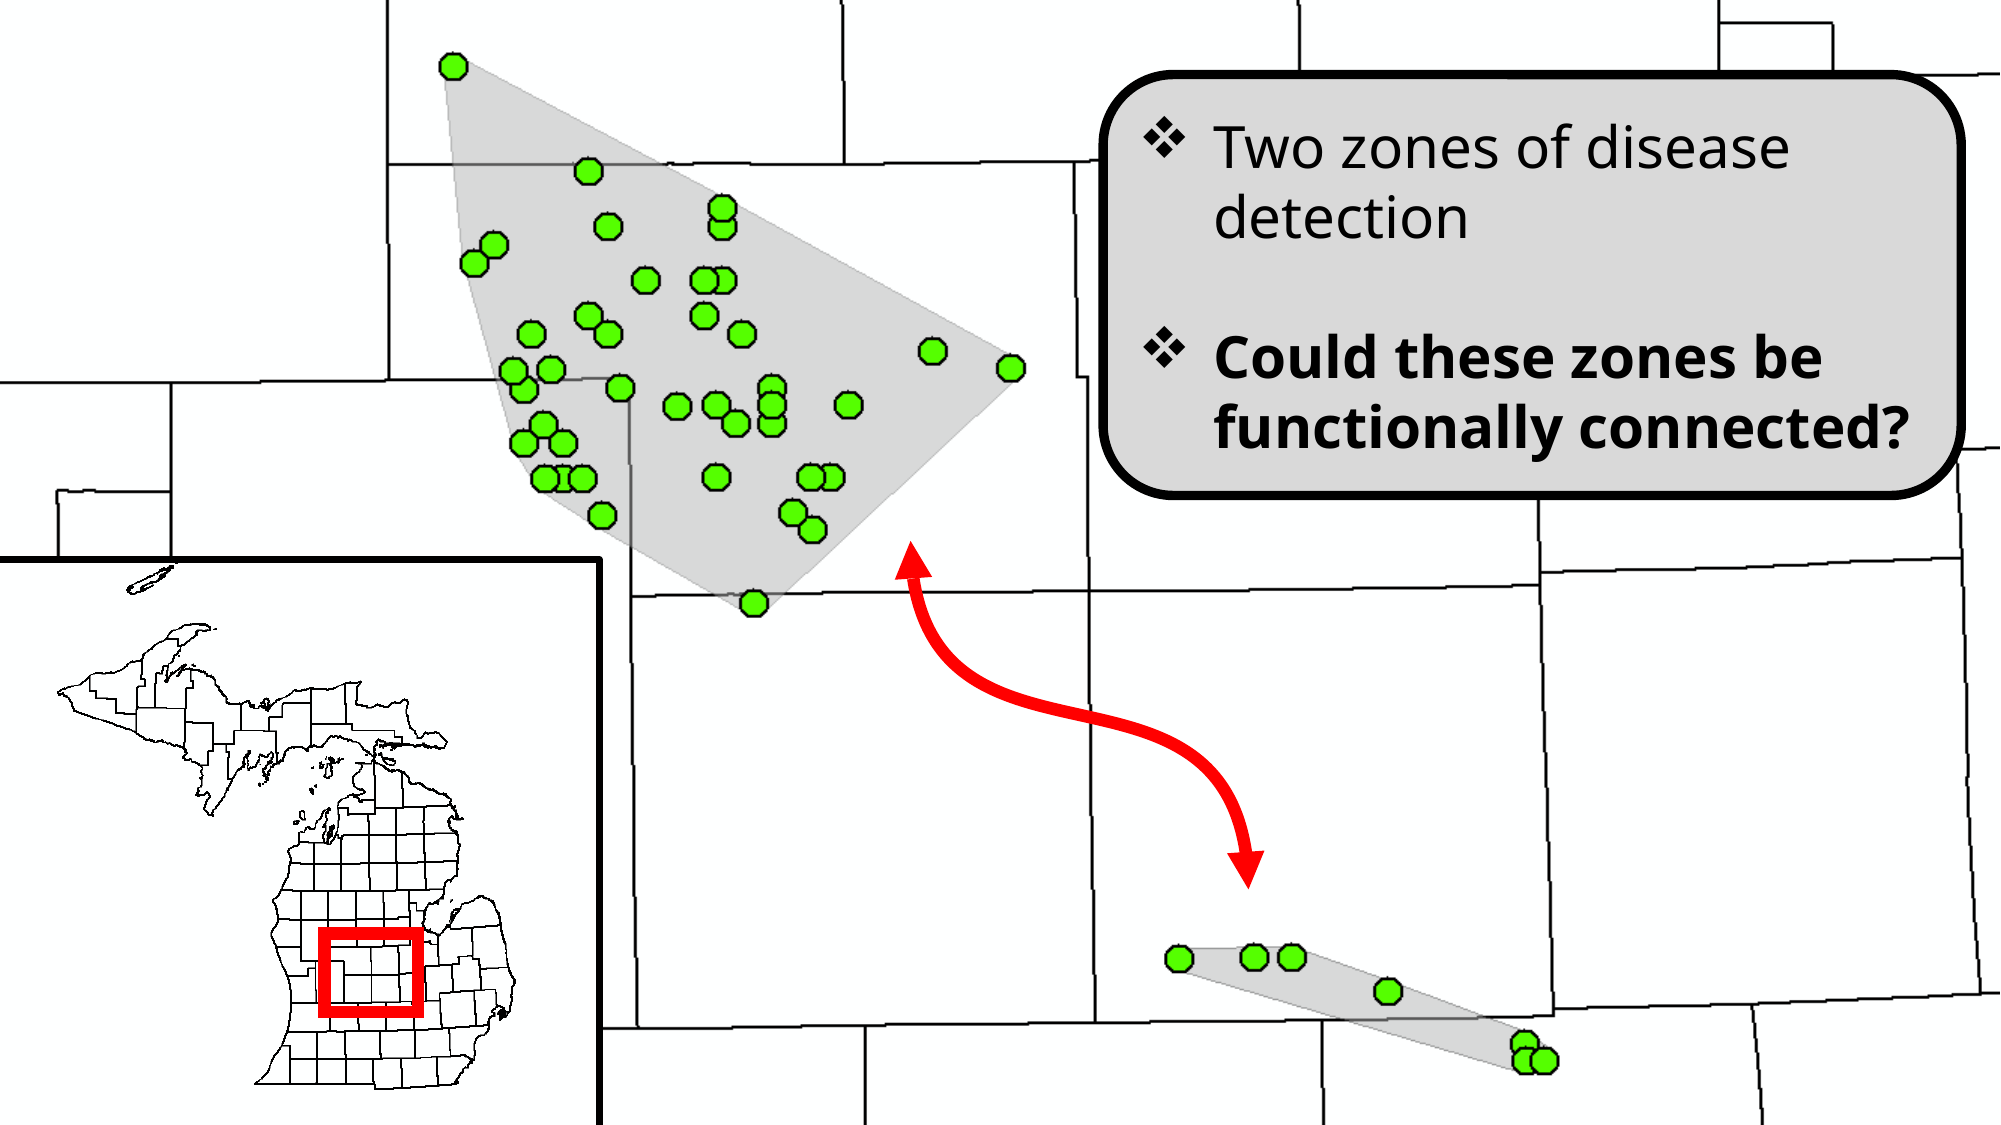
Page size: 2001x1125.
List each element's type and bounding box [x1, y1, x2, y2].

text_box [905, 546, 1254, 885]
picture [0, 0, 2000, 1125]
